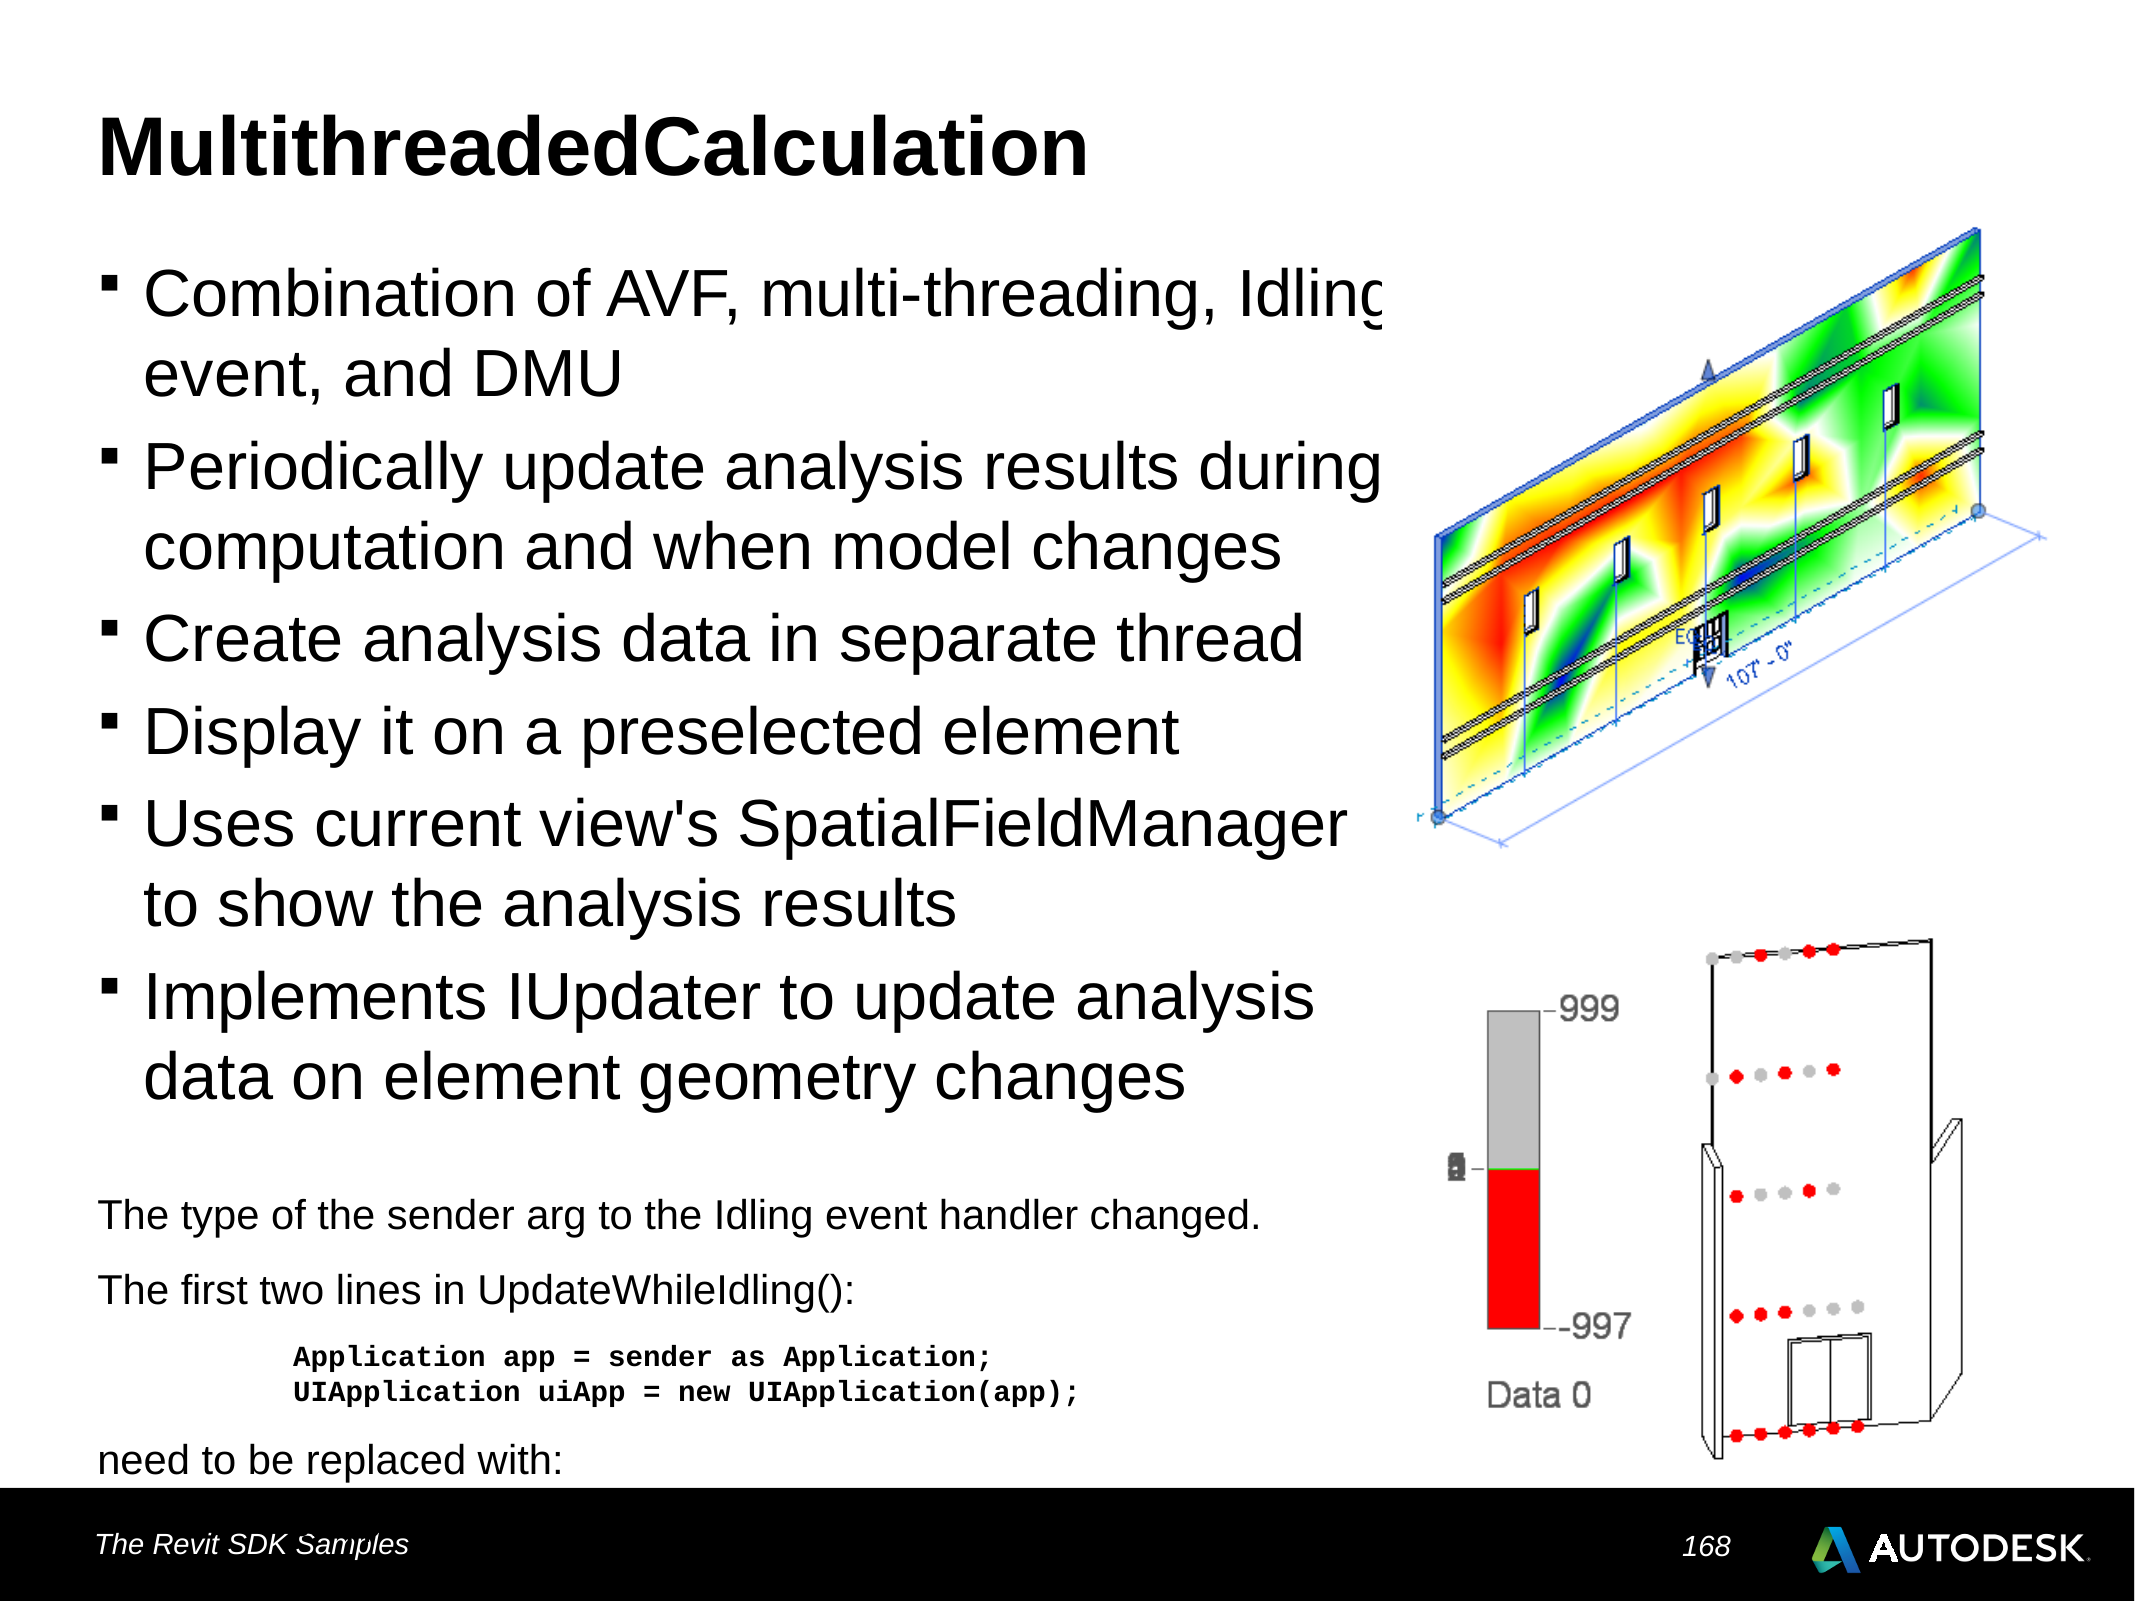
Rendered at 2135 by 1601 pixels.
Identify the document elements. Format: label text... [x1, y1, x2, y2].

footer The Revit SDK Samples [79, 1500, 1393, 1586]
picture [0, 1487, 2135, 1601]
list Combination of AVF, multi-threading, Idling event, and DMU Periodically update analysis results during computation and when model changes Create analysis data in separate thread Display it on a preselected element Uses current view's SpatialFieldManager to show the analysis results Implements IUpdater to update analysis data on element geometry changes The type of the sender arg to the Idling event handler changed. The first two lines in UpdateWhileIdling(): Application app = sender as Application; UIApplication uiApp = new UIApplication(app); need to be replaced with: UIApplication uiApp = sender as UIApplication; [96, 249, 1406, 1576]
title MultithreadedCalculation [96, 59, 2028, 226]
slide_number 168 [1667, 1502, 1768, 1588]
picture [1416, 912, 1991, 1481]
picture [1381, 187, 2093, 888]
